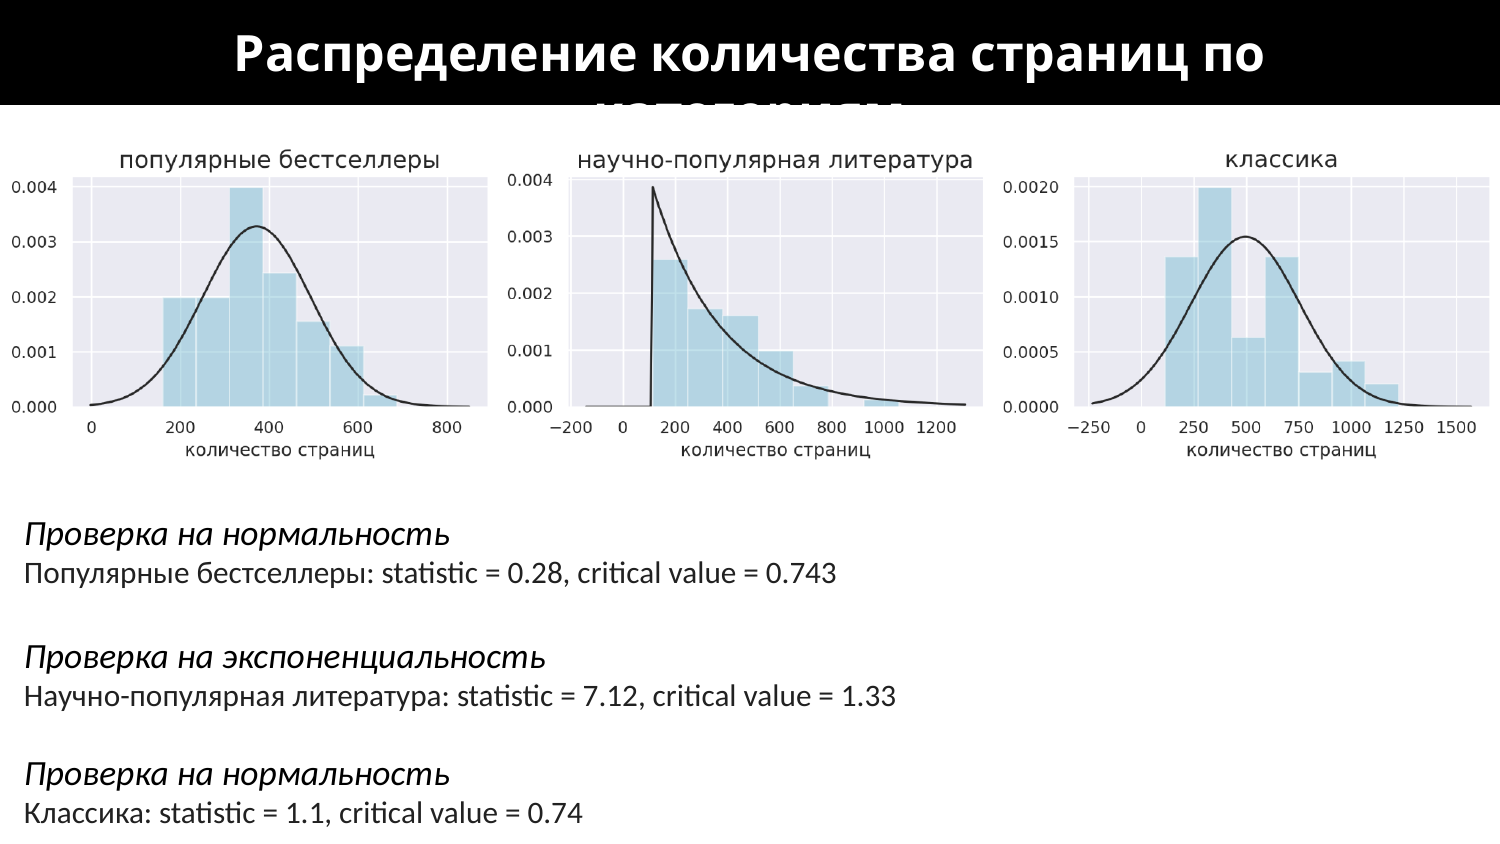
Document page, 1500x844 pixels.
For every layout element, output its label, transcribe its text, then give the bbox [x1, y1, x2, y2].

text_box Проверка на нормальность Популярные бестселлеры: statistic = 0.28, critical value = 0.743 Проверка на экспоненциальность Научно-популярная литература: statistic = 7.12, critical value = 1.33 Проверка на нормальность Классика: statistic = 1.1, critical value = 0.74 [12, 504, 1500, 836]
text_box [0, 0, 1500, 103]
picture [0, 137, 1500, 470]
text_box Распределение количества страниц по категориям [171, 5, 1329, 136]
